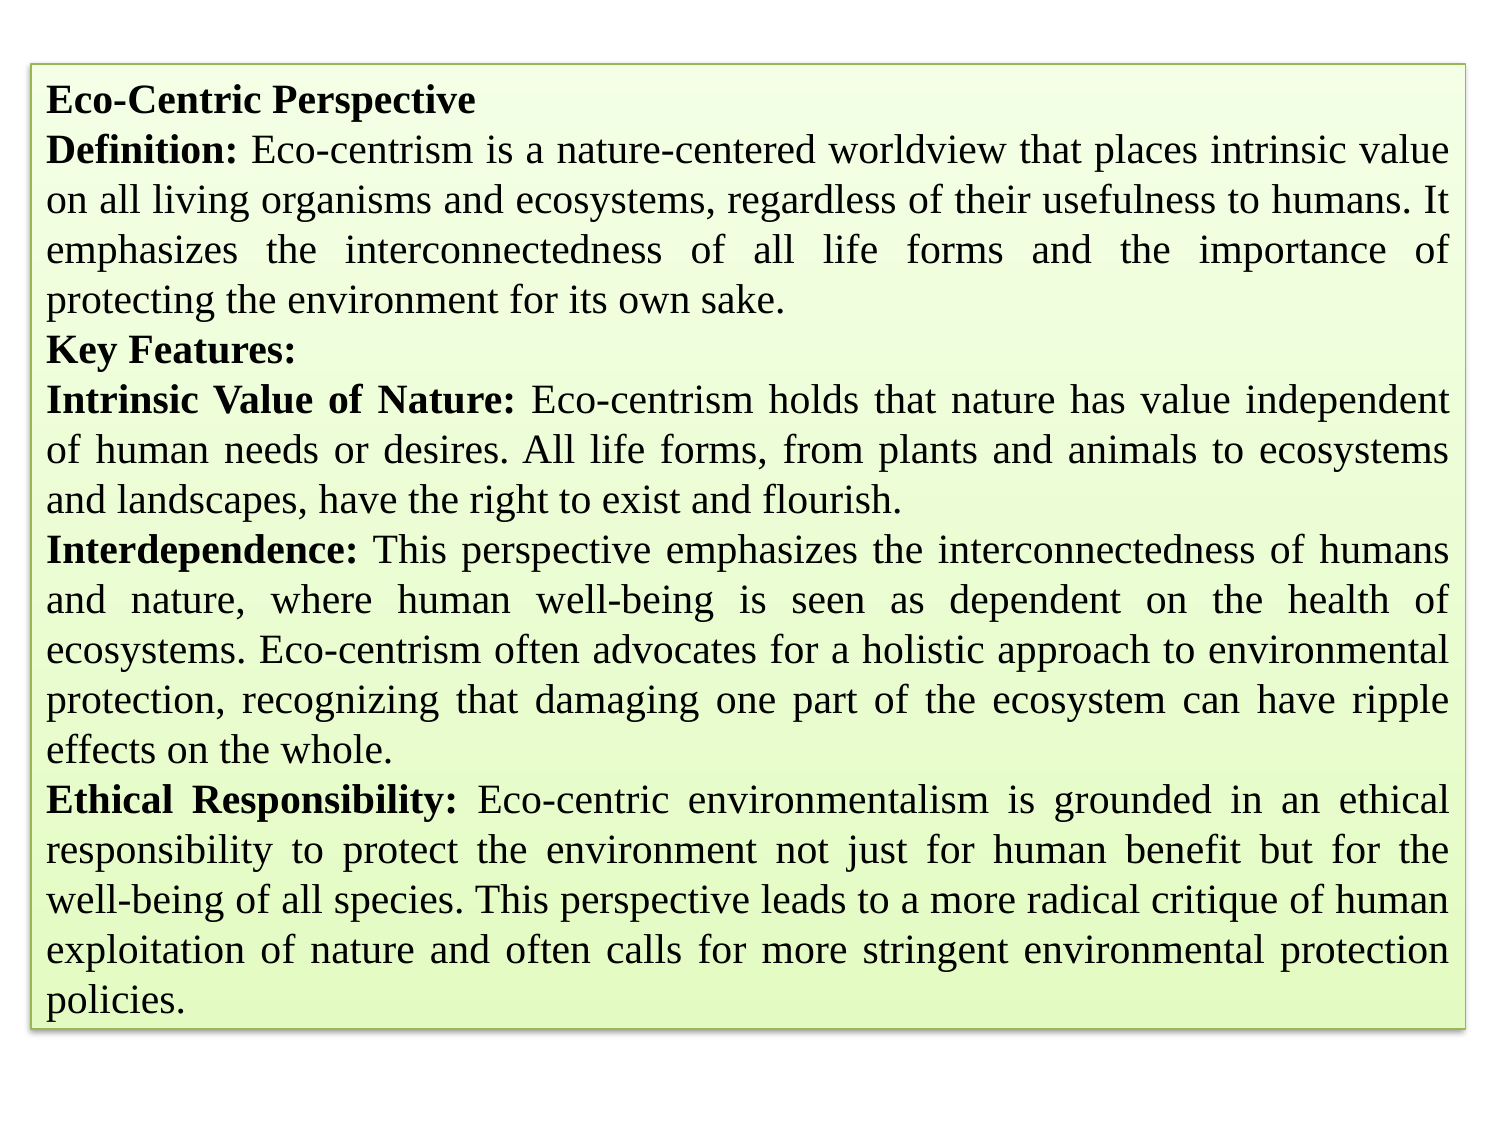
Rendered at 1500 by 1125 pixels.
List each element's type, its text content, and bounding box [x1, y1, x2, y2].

text_box Eco-Centric Perspective Definition: Eco-centrism is a nature-centered worldview that places intrinsic value on all living organisms and ecosystems, regardless of their usefulness to humans. It emphasizes the interconnectedness of all life forms and the importance of protecting the environment for its own sake. Key Features: Intrinsic Value of Nature: Eco-centrism holds that nature has value independent of human needs or desires. All life forms, from plants and animals to ecosystems and landscapes, have the right to exist and flourish. Interdependence: This perspective emphasizes the interconnectedness of humans and nature, where human well-being is seen as dependent on the health of ecosystems. Eco-centrism often advocates for a holistic approach to environmental protection, recognizing that damaging one part of the ecosystem can have ripple effects on the whole. Ethical Responsibility: Eco-centric environmentalism is grounded in an ethical responsibility to protect the environment not just for human benefit but for the well-being of all species. This perspective leads to a more radical critique of human exploitation of nature and often calls for more stringent environmental protection policies. [30, 63, 1466, 1030]
